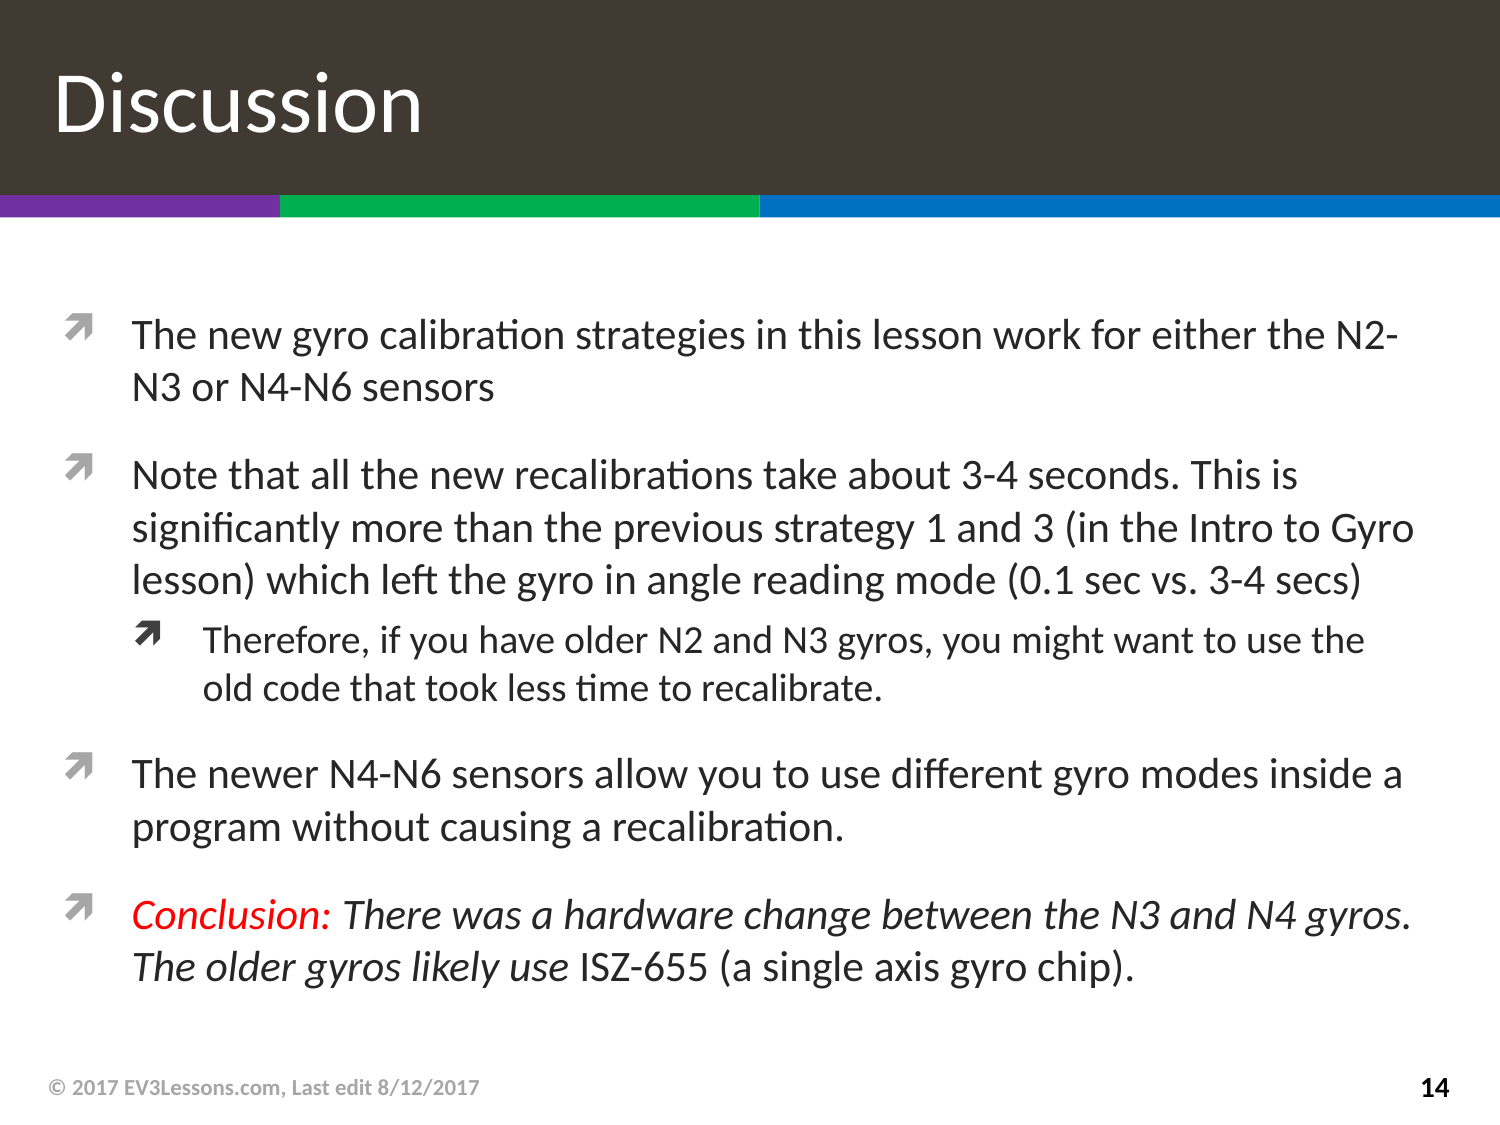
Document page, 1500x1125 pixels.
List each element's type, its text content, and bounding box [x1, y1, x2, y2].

title Discussion [0, 0, 1500, 195]
slide_number 14 [1361, 1056, 1465, 1116]
footer © 2017 EV3Lessons.com, Last edit 8/12/2017 [32, 1055, 1038, 1116]
list The new gyro calibration strategies in this lesson work for either the N2-N3 or N4-N6 sensors Note that all the new recalibrations take about 3-4 seconds. This is significantly more than the previous strategy 1 and 3 (in the Intro to Gyro lesson) which left the gyro in angle reading mode (0.1 sec vs. 3-4 secs) Therefore, if you have older N2 and N3 gyros, you might want to use the old code that took less time to recalibrate. The newer N4-N6 sensors allow you to use different gyro modes inside a program without causing a recalibration. Conclusion: There was a hardware change between the N3 and N4 gyros. The older gyros likely use ISZ-655 (a single axis gyro chip). [46, 298, 1437, 1056]
